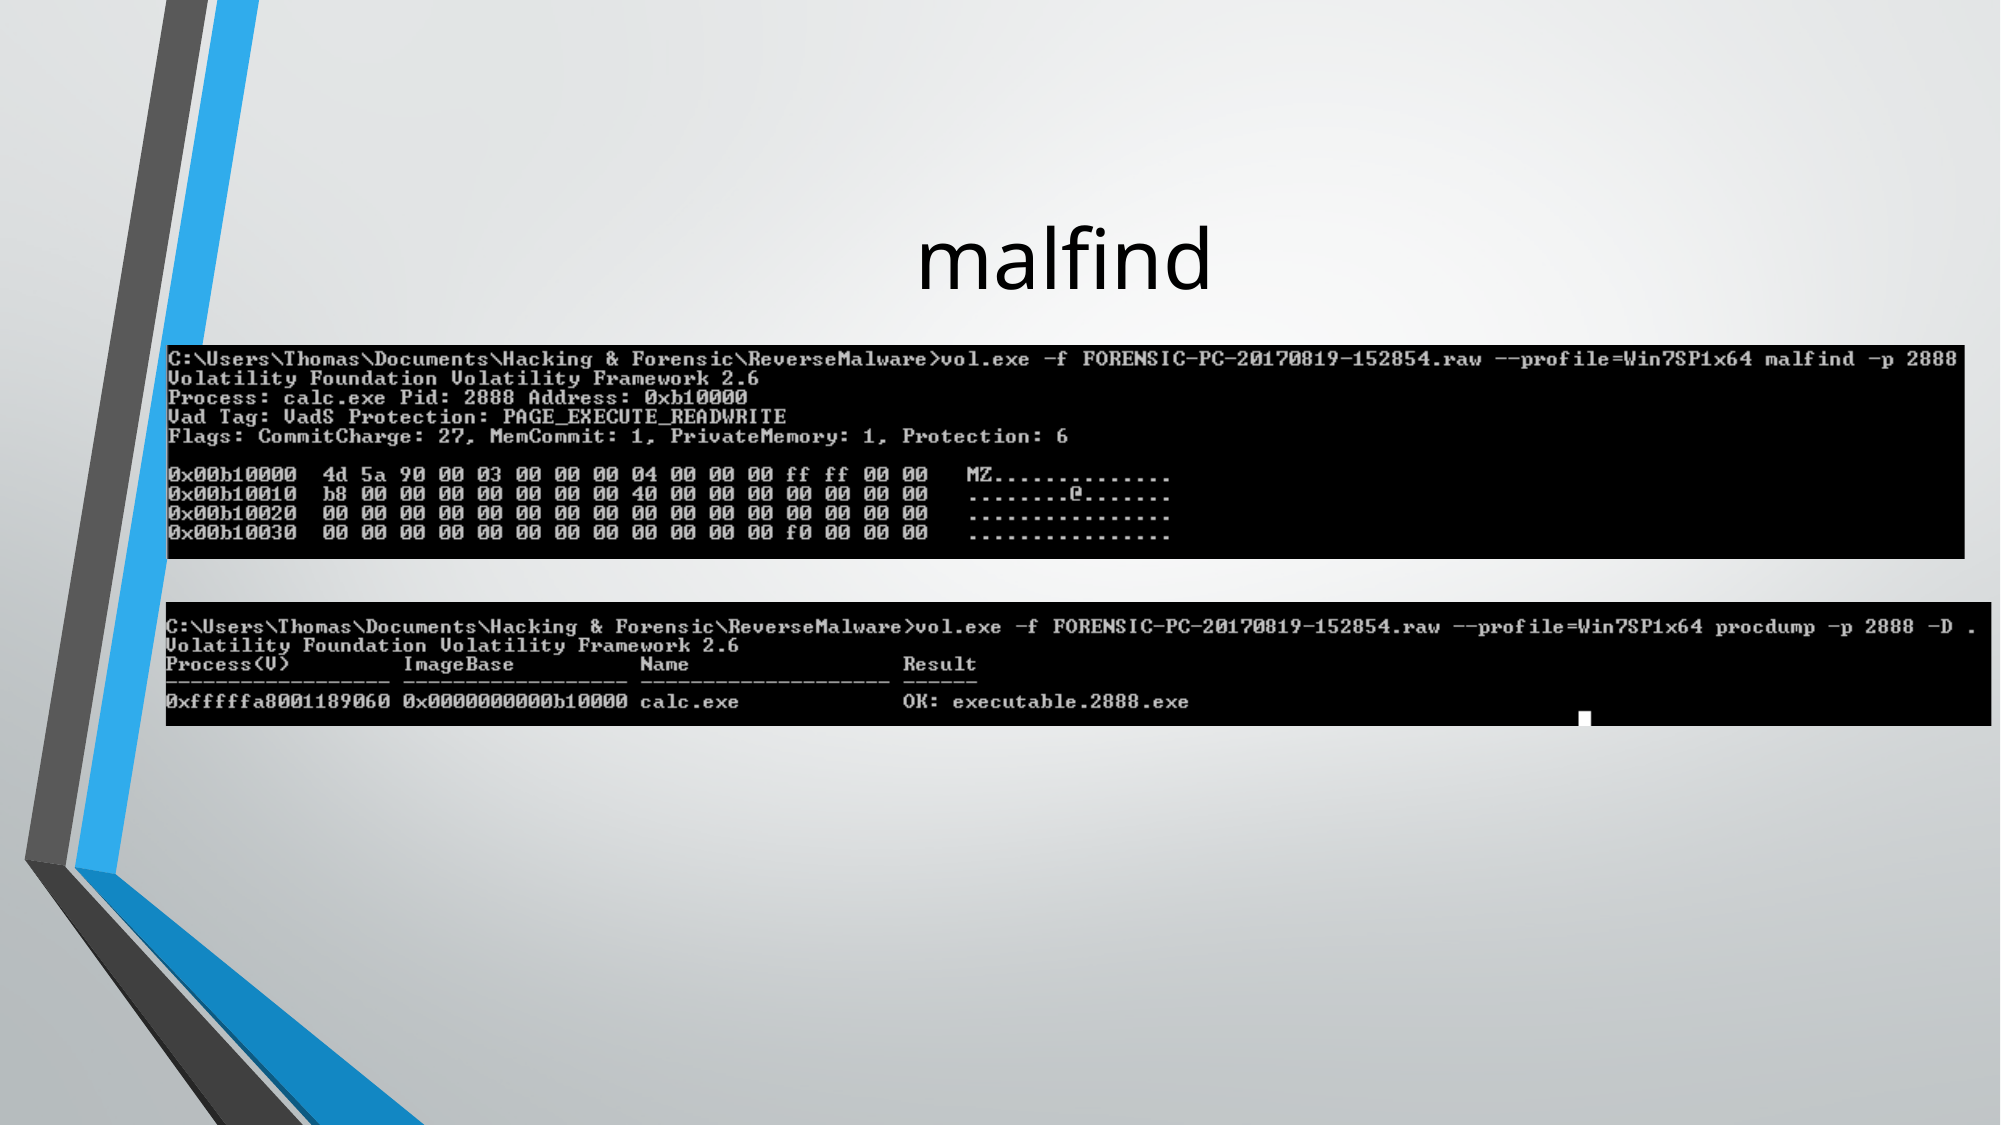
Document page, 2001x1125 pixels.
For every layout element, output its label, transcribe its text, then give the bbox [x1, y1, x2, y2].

picture [165, 345, 1965, 559]
title malfind [243, 112, 1887, 345]
picture [165, 602, 1992, 726]
